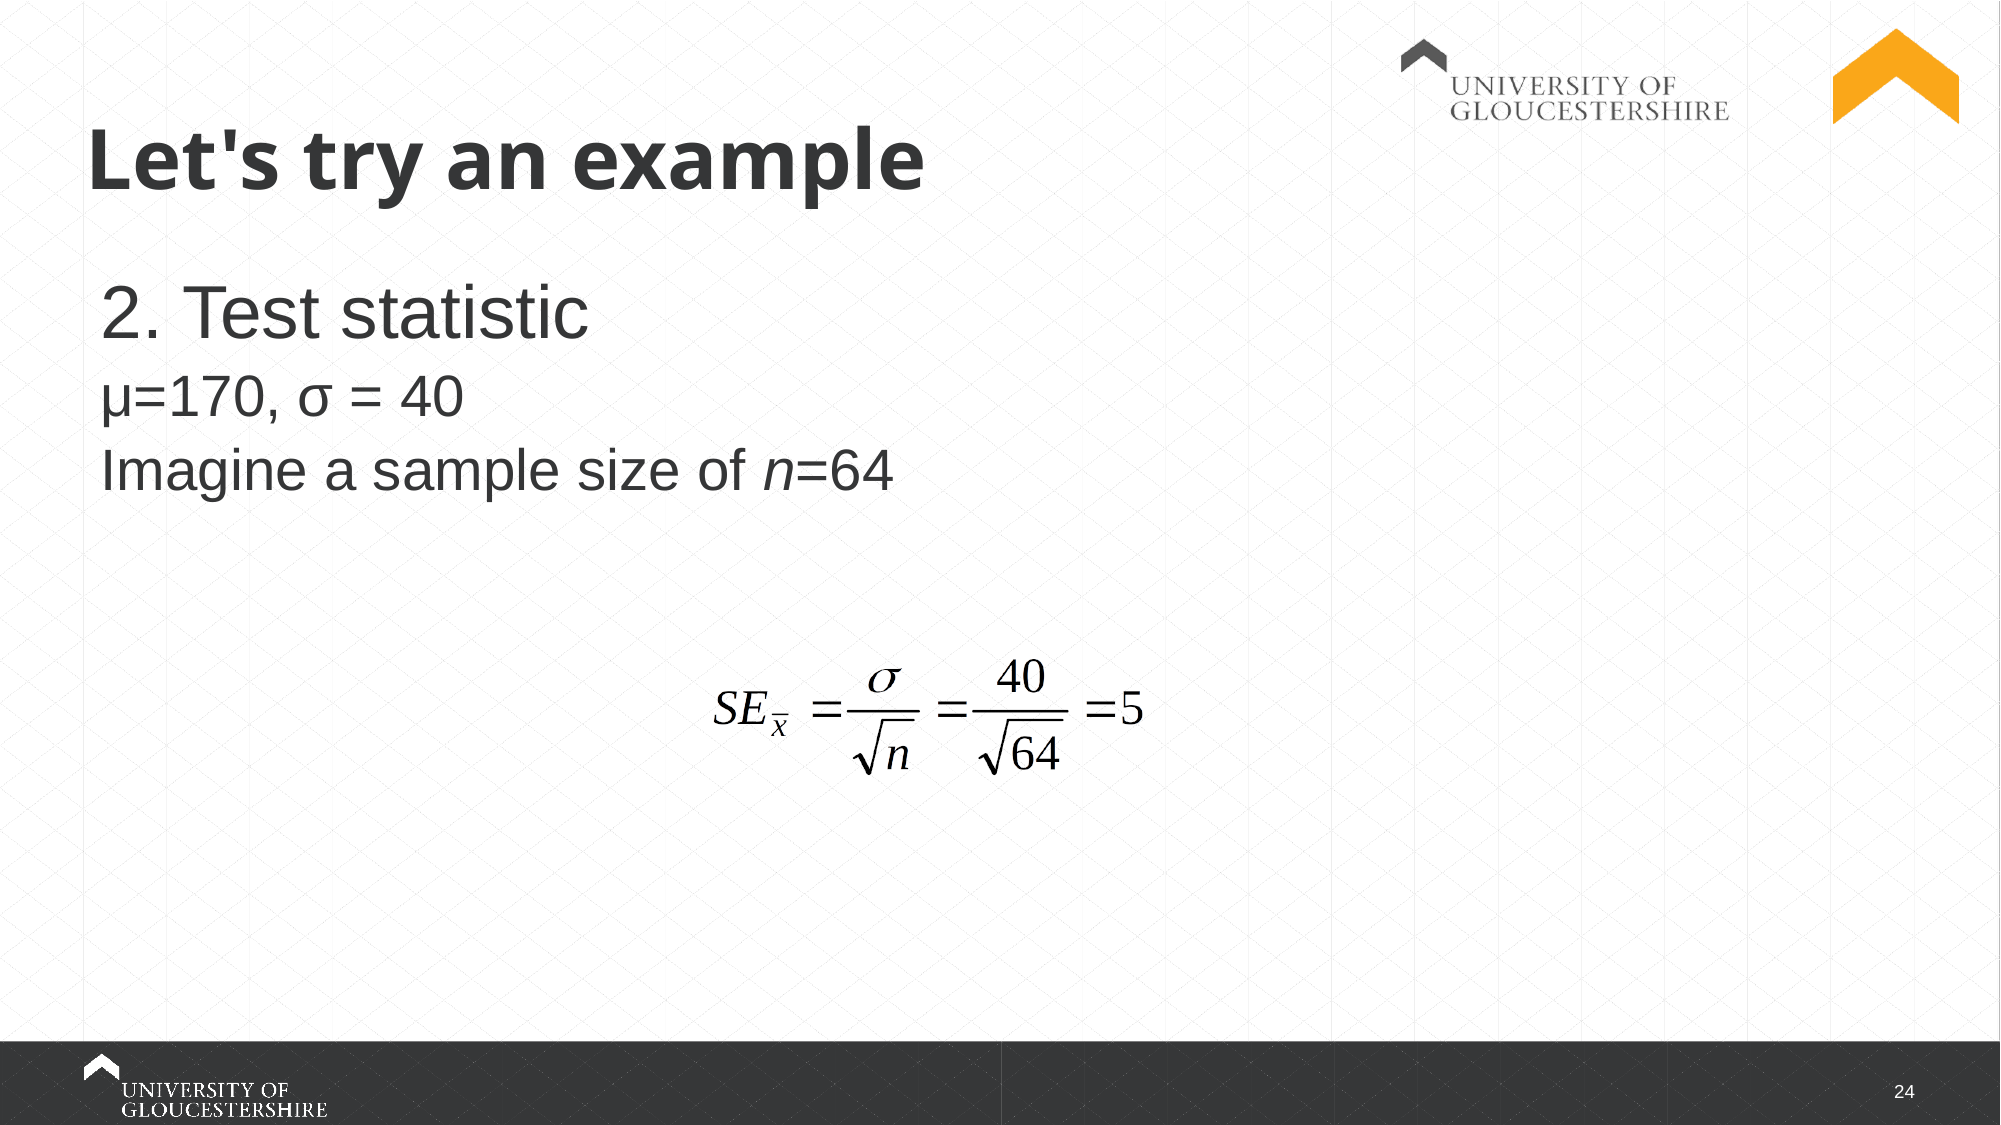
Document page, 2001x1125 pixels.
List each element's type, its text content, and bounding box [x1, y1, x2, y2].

picture [0, 1, 2001, 1125]
title Let's try an example [85, 138, 983, 256]
list 2. Test statistic μ=170, σ = 40 Imagine a sample size of n=64 [85, 256, 1834, 973]
